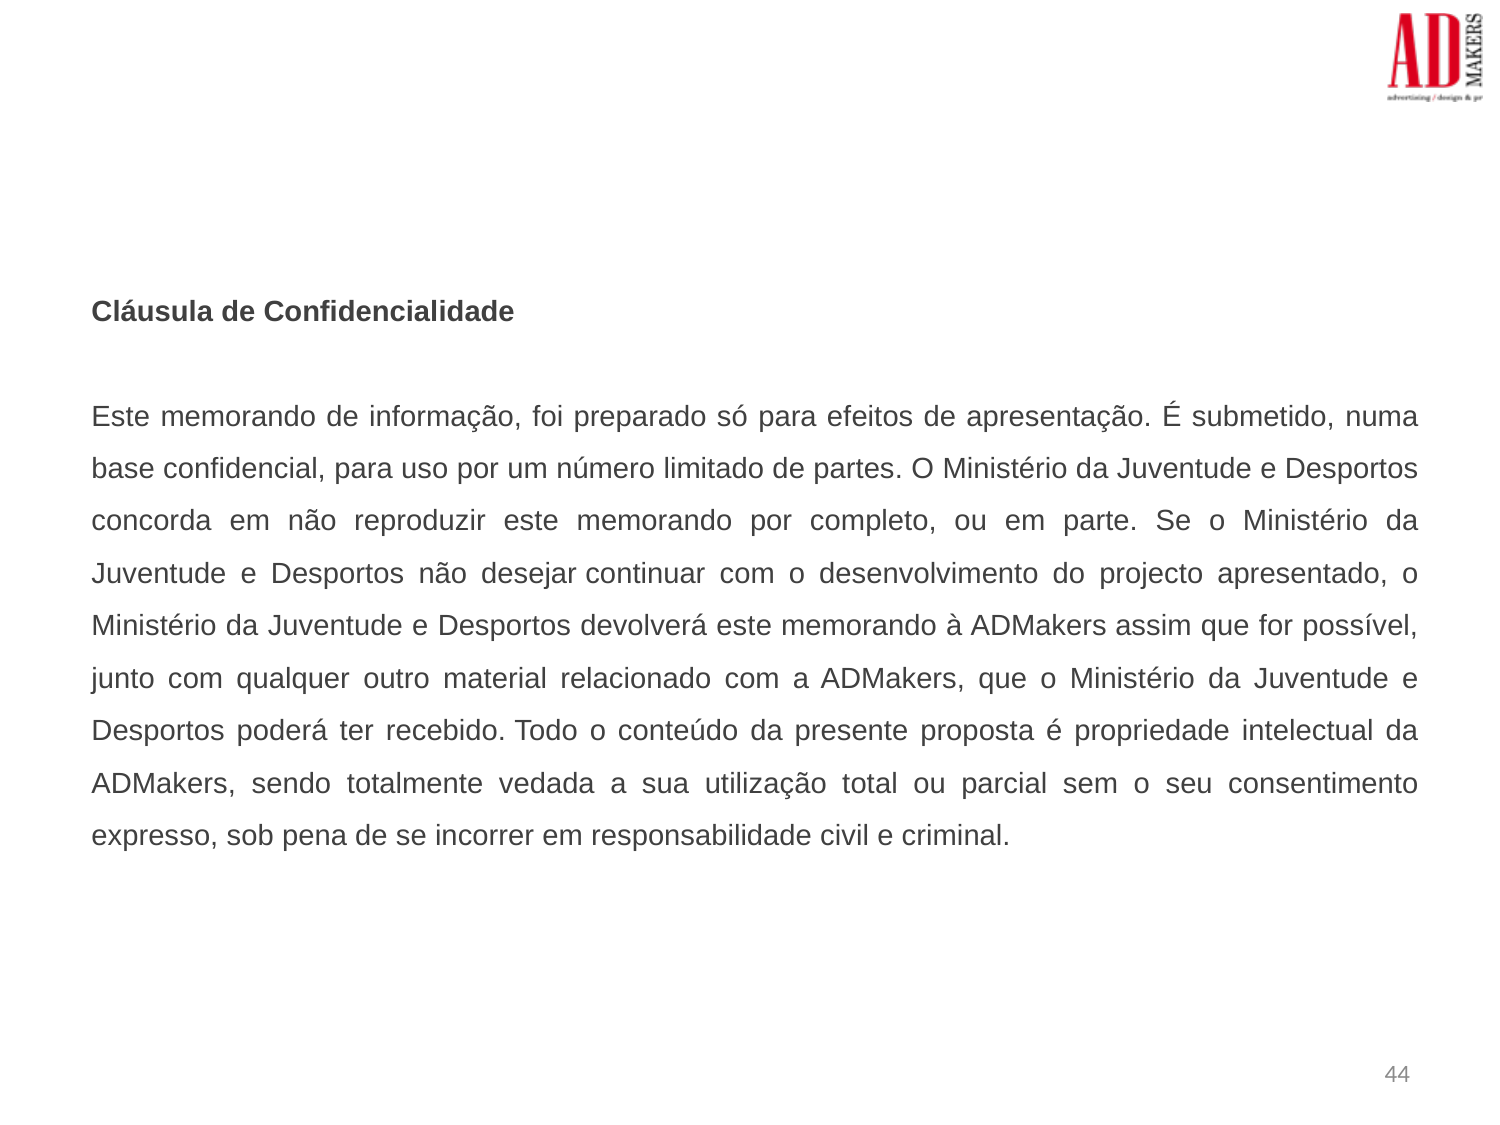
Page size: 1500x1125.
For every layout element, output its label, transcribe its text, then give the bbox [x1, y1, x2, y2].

slide_number 44 [1074, 1042, 1425, 1103]
text_box Cláusula de Confidencialidade Este memorando de informação, foi preparado só para efeitos de apresentação. É submetido, numa base confidencial, para uso por um número limitado de partes. O Ministério da Juventude e Desportos concorda em não reproduzir este memorando por completo, ou em parte. Se o Ministério da Juventude e Desportos não desejar continuar com o desenvolvimento do projecto apresentado, o Ministério da Juventude e Desportos devolverá este memorando à ADMakers assim que for possível, junto com qualquer outro material relacionado com a ADMakers, que o Ministério da Juventude e Desportos poderá ter recebido. Todo o conteúdo da presente proposta é propriedade intelectual da ADMakers, sendo totalmente vedada a sua utilização total ou parcial sem o seu consentimento expresso, sob pena de se incorrer em responsabilidade civil e criminal. [76, 267, 1436, 859]
picture [1387, 12, 1483, 102]
